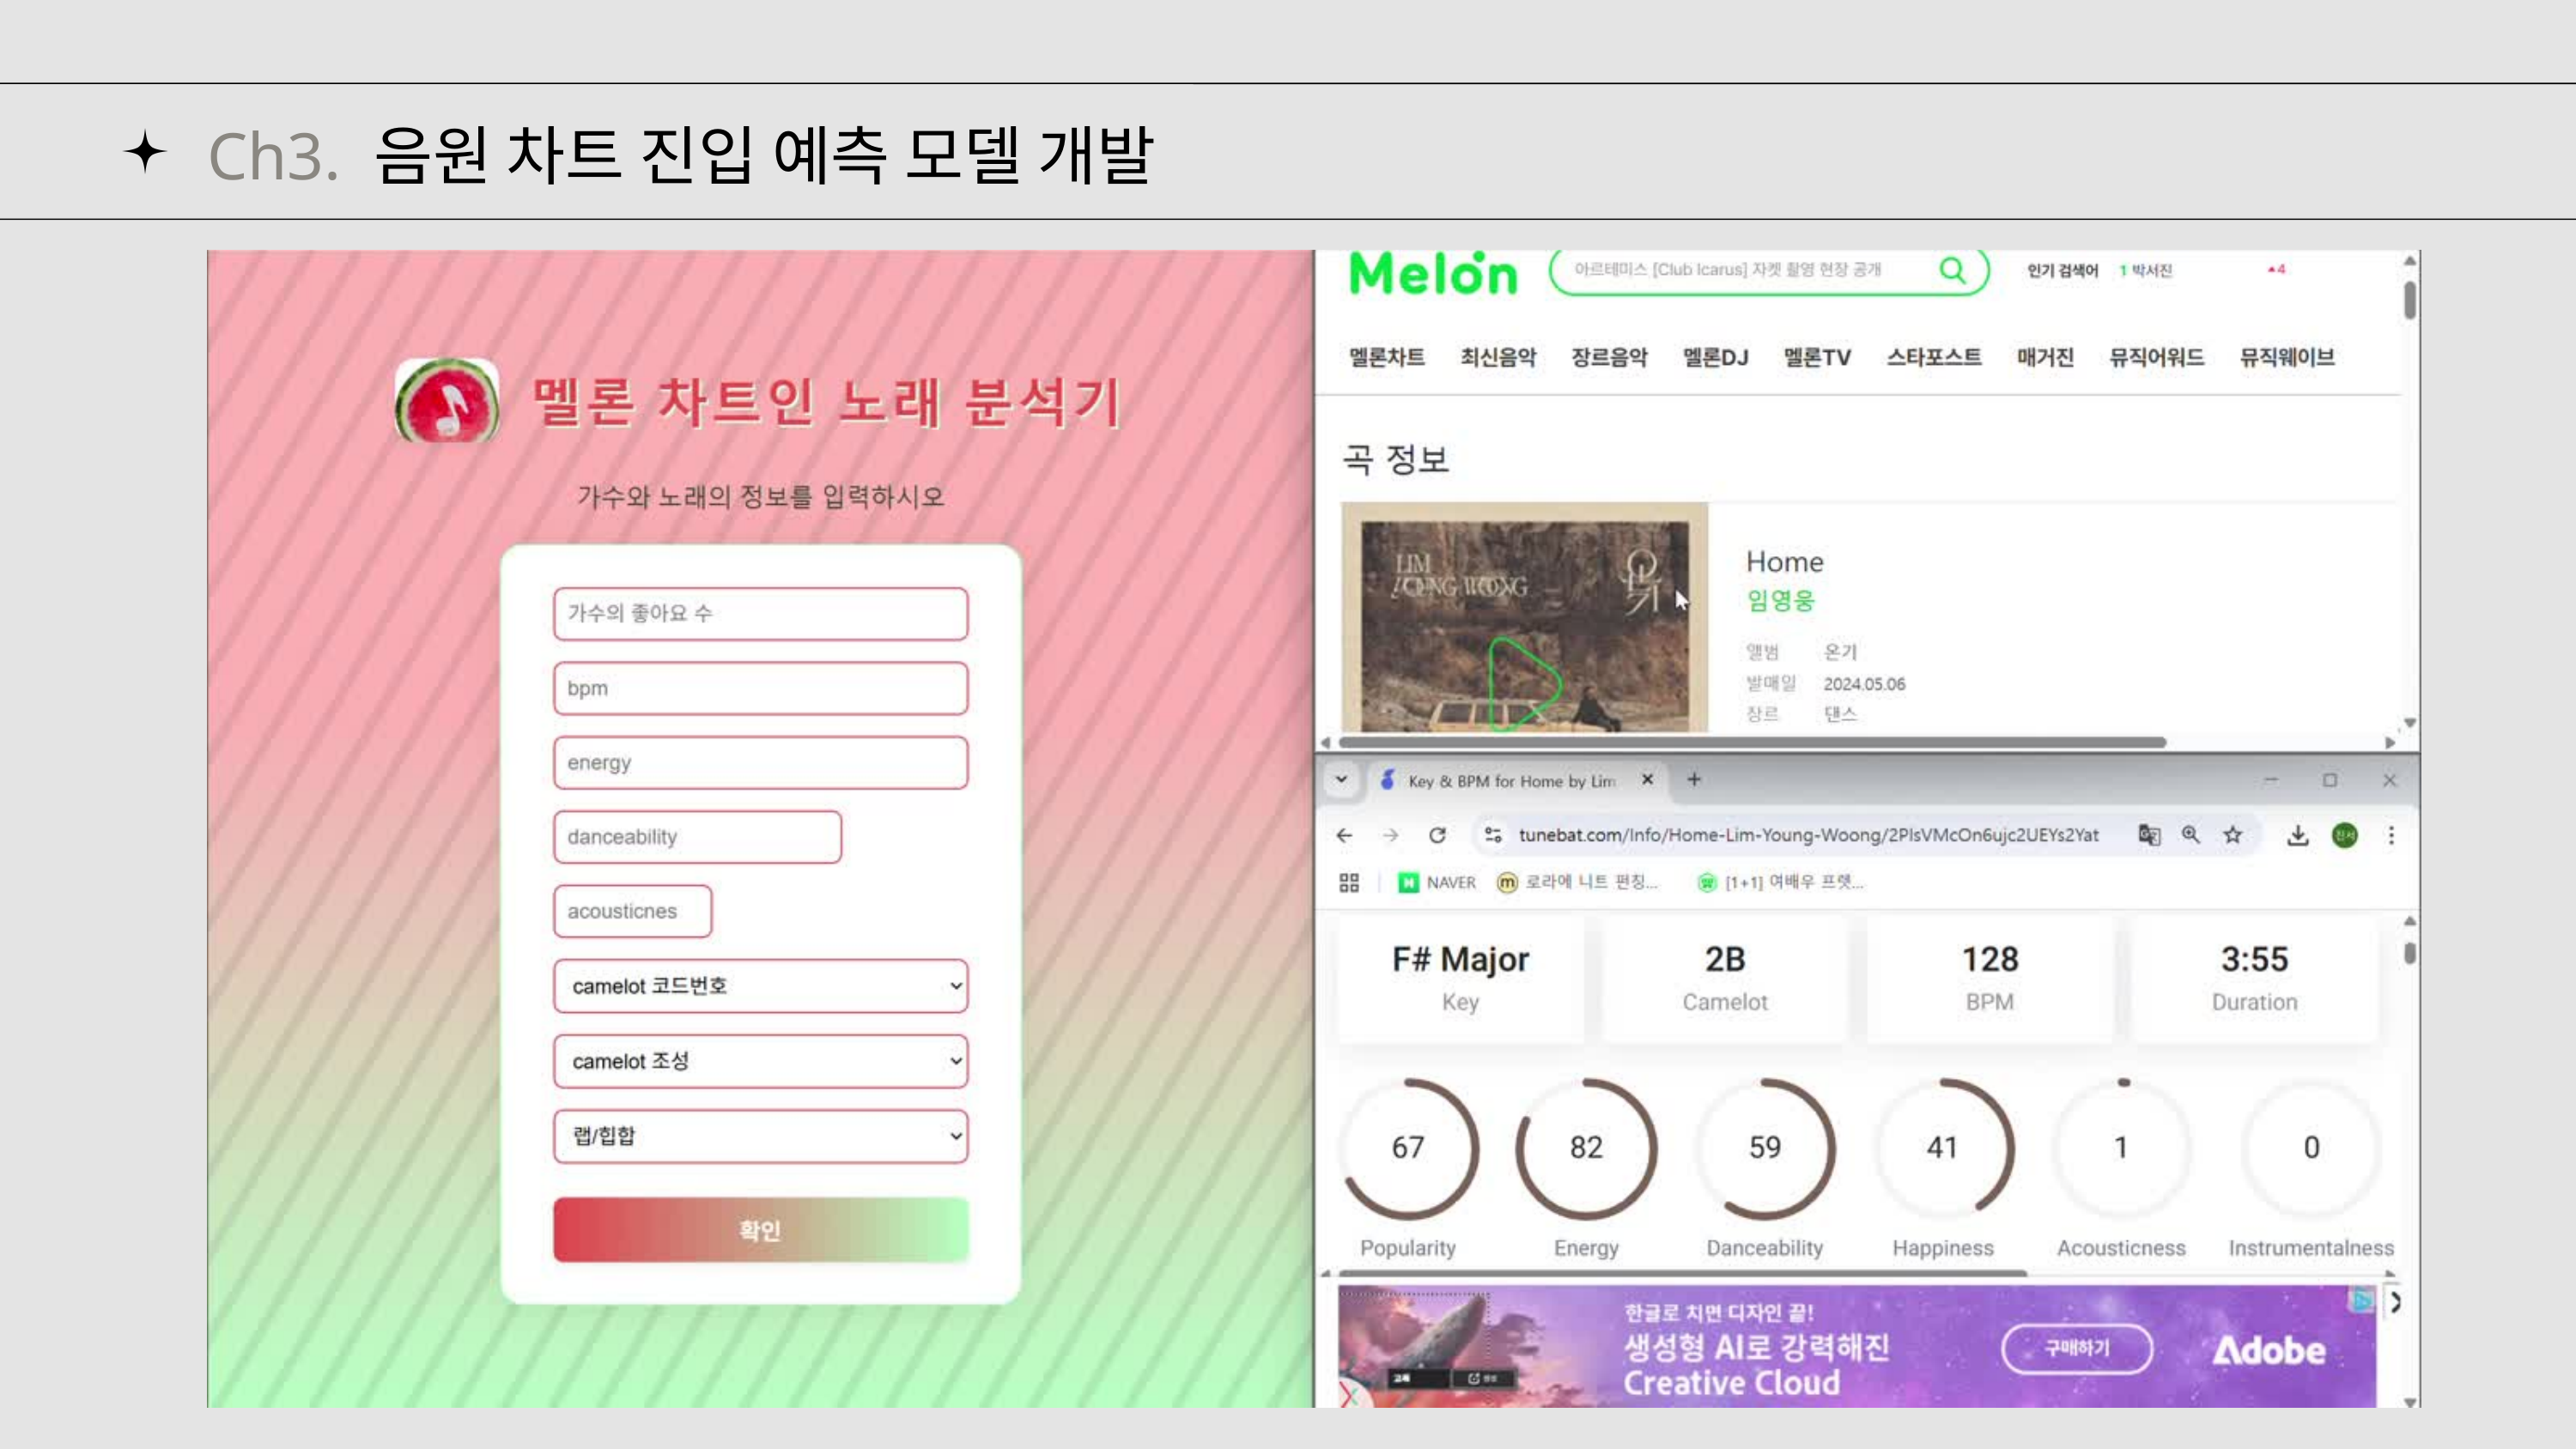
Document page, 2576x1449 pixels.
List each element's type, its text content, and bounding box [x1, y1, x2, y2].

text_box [206, 249, 2422, 1409]
text_box [122, 128, 168, 174]
text_box Ch3. 음원 차트 진입 예측 모델 개발 [207, 102, 1392, 193]
